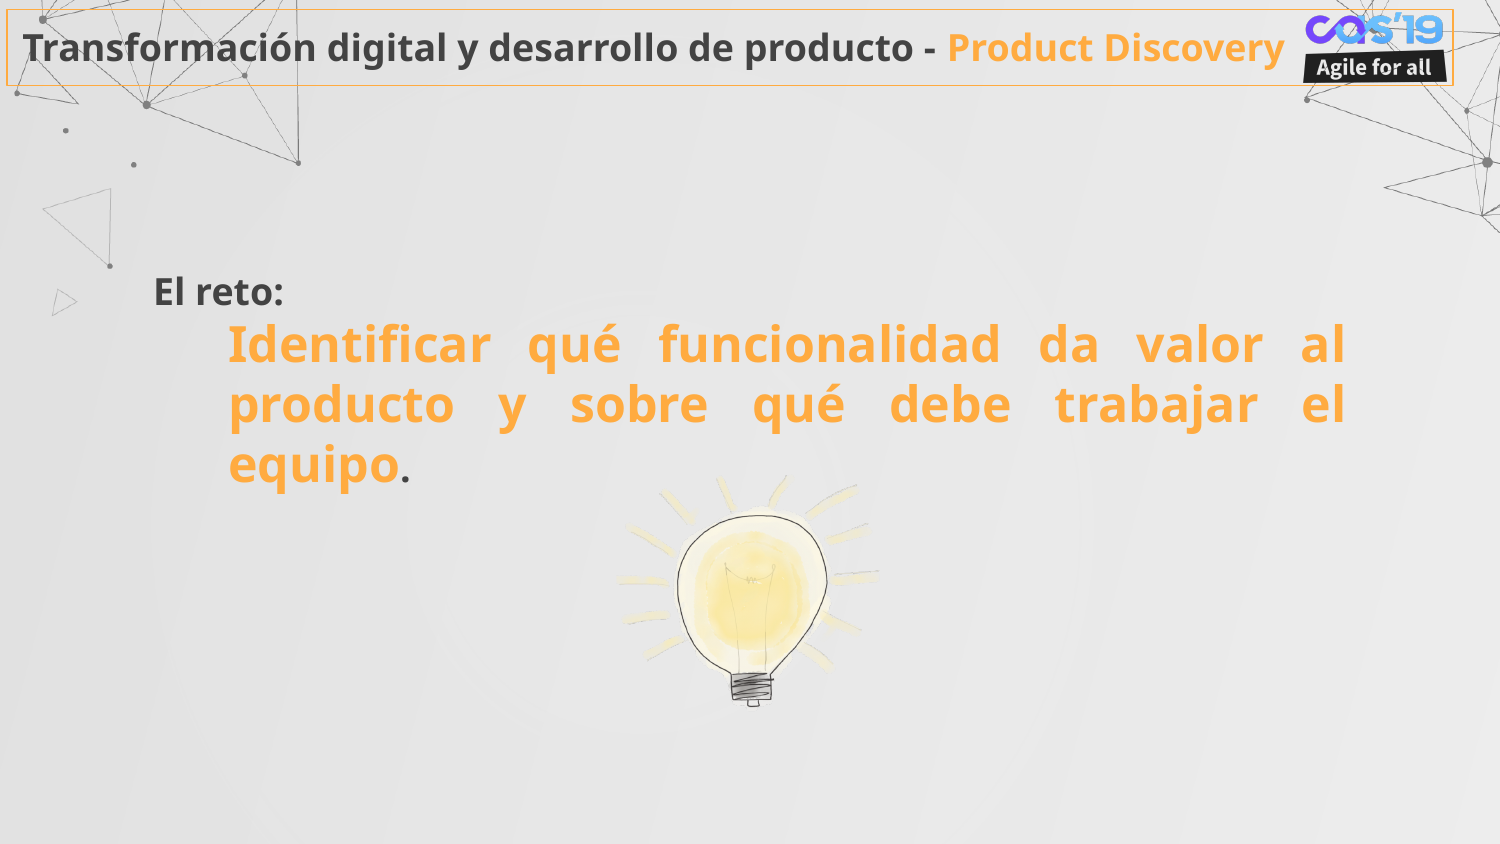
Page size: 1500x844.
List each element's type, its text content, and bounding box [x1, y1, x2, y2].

picture [0, 0, 1500, 844]
title Transformación digital y desarrollo de producto - Product Discovery [7, 9, 1454, 86]
title El reto: Identificar qué funcionalidad da valor al producto y sobre qué debe trabajar el equipo. [138, 305, 1362, 455]
